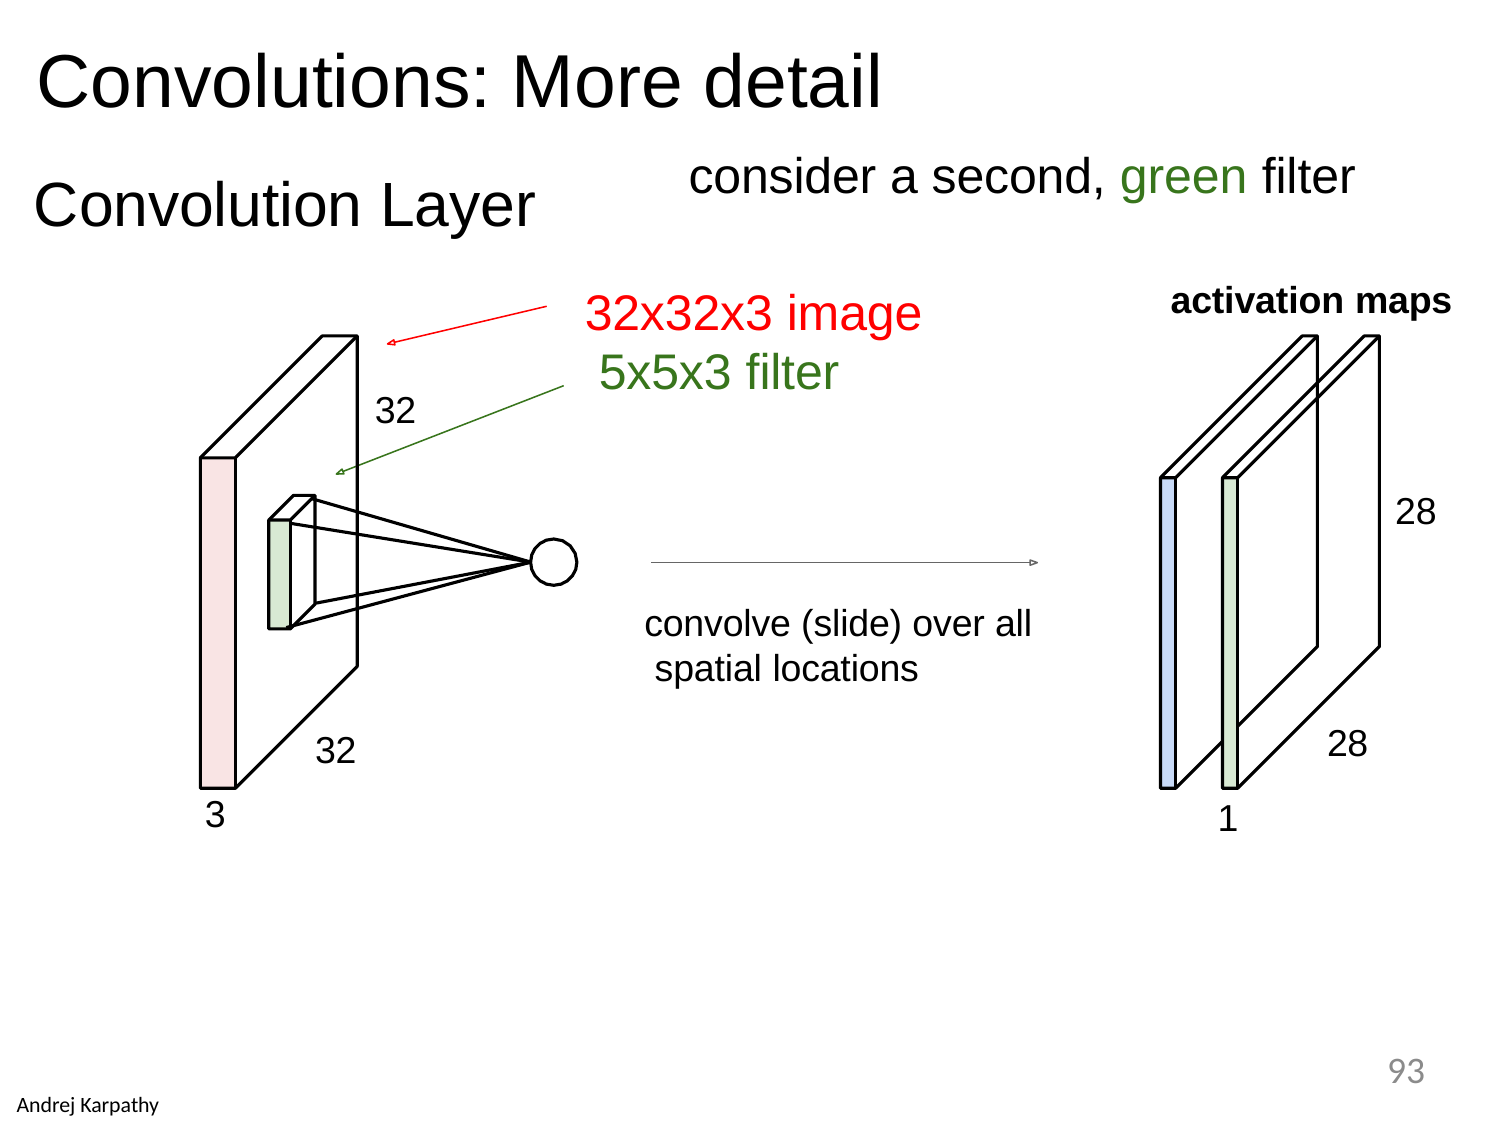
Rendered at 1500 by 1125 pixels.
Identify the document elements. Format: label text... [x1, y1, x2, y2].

text_box [1160, 335, 1318, 478]
text_box [387, 339, 395, 345]
text_box 1 [1215, 793, 1241, 839]
text_box [1160, 690, 1175, 789]
text_box [1176, 690, 1222, 788]
text_box 32 [372, 385, 419, 431]
text_box [1160, 478, 1175, 487]
text_box activation maps [1361, 276, 1456, 322]
text_box 3 [202, 790, 228, 836]
text_box Convolutions: More detail [36, 32, 1463, 123]
text_box [1222, 478, 1237, 487]
text_box 28 convolve (slide) over all spatial locations [642, 487, 1438, 690]
text_box [200, 335, 358, 458]
slide_number 92 [1080, 1046, 1425, 1092]
text_box 32x32x3 image 5x5x3 filter [582, 281, 926, 400]
text_box [1238, 690, 1336, 788]
text_box [1230, 335, 1379, 470]
text_box [203, 335, 357, 455]
text_box [1176, 337, 1318, 487]
text_box 28 [1325, 718, 1371, 764]
text_box [530, 538, 577, 586]
text_box [1238, 337, 1380, 487]
text_box [1168, 335, 1317, 470]
text_box [236, 337, 358, 788]
text_box Convolution Layer [31, 163, 540, 239]
text_box 32 [312, 725, 359, 771]
title consider a second, green filter [686, 143, 1361, 332]
text_box [1222, 690, 1237, 789]
text_box Andrej Karpathy [1, 1083, 175, 1125]
text_box [1222, 335, 1380, 478]
text_box [200, 458, 235, 789]
